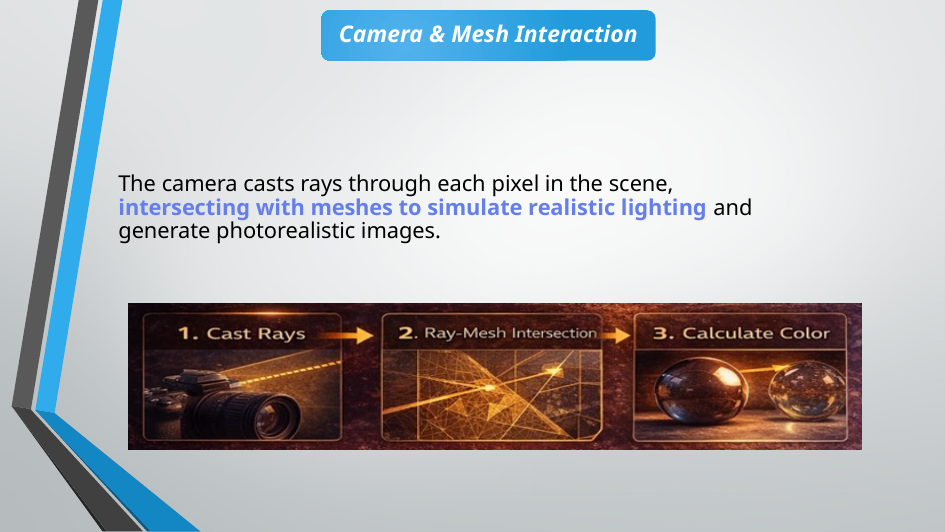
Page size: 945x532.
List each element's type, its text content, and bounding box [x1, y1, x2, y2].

text_box The camera casts rays through each pixel in the scene, intersecting with meshes to simulate realistic lighting and generate photorealistic images. [103, 165, 815, 251]
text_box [321, 9, 656, 61]
picture [128, 302, 862, 450]
